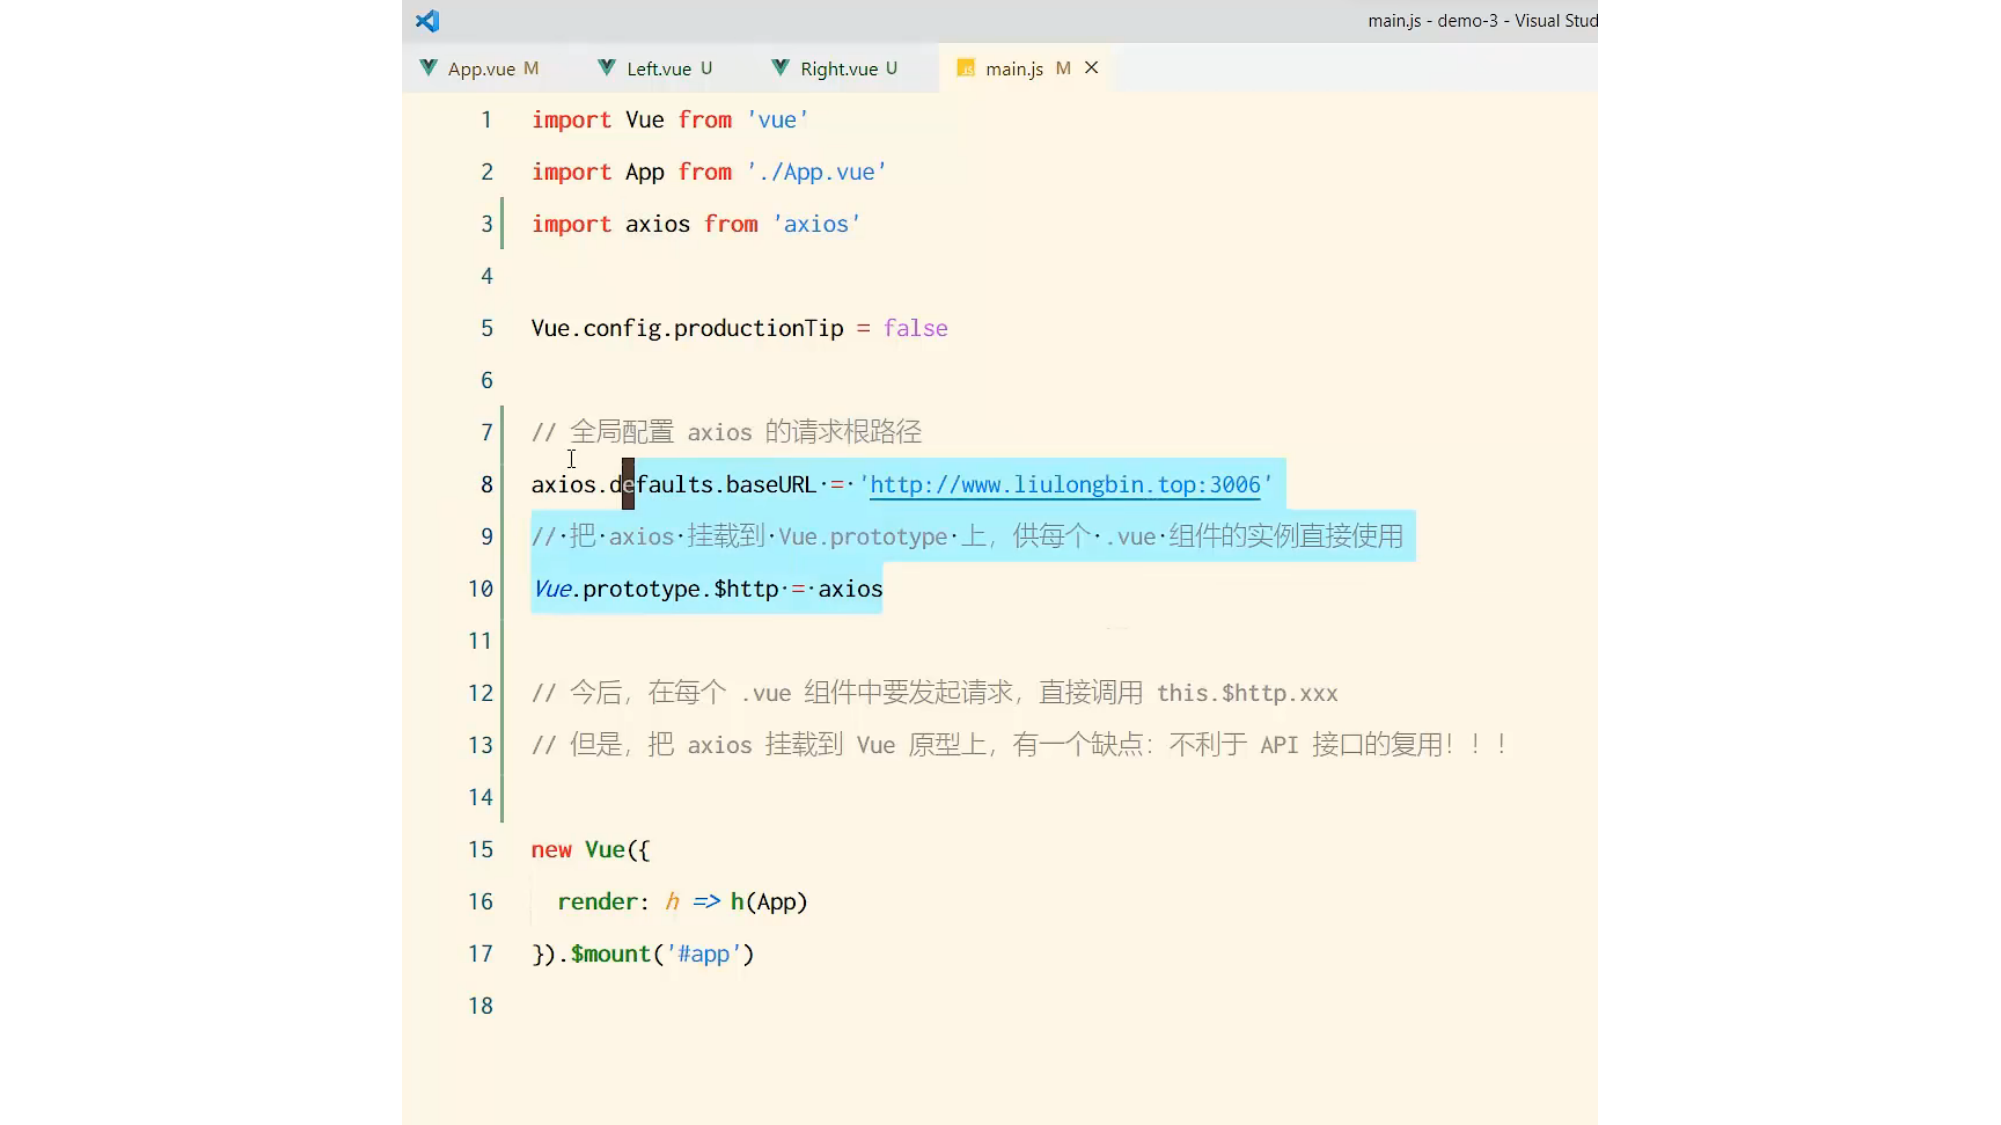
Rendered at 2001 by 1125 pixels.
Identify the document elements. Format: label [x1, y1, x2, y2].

picture [402, 0, 1598, 1125]
